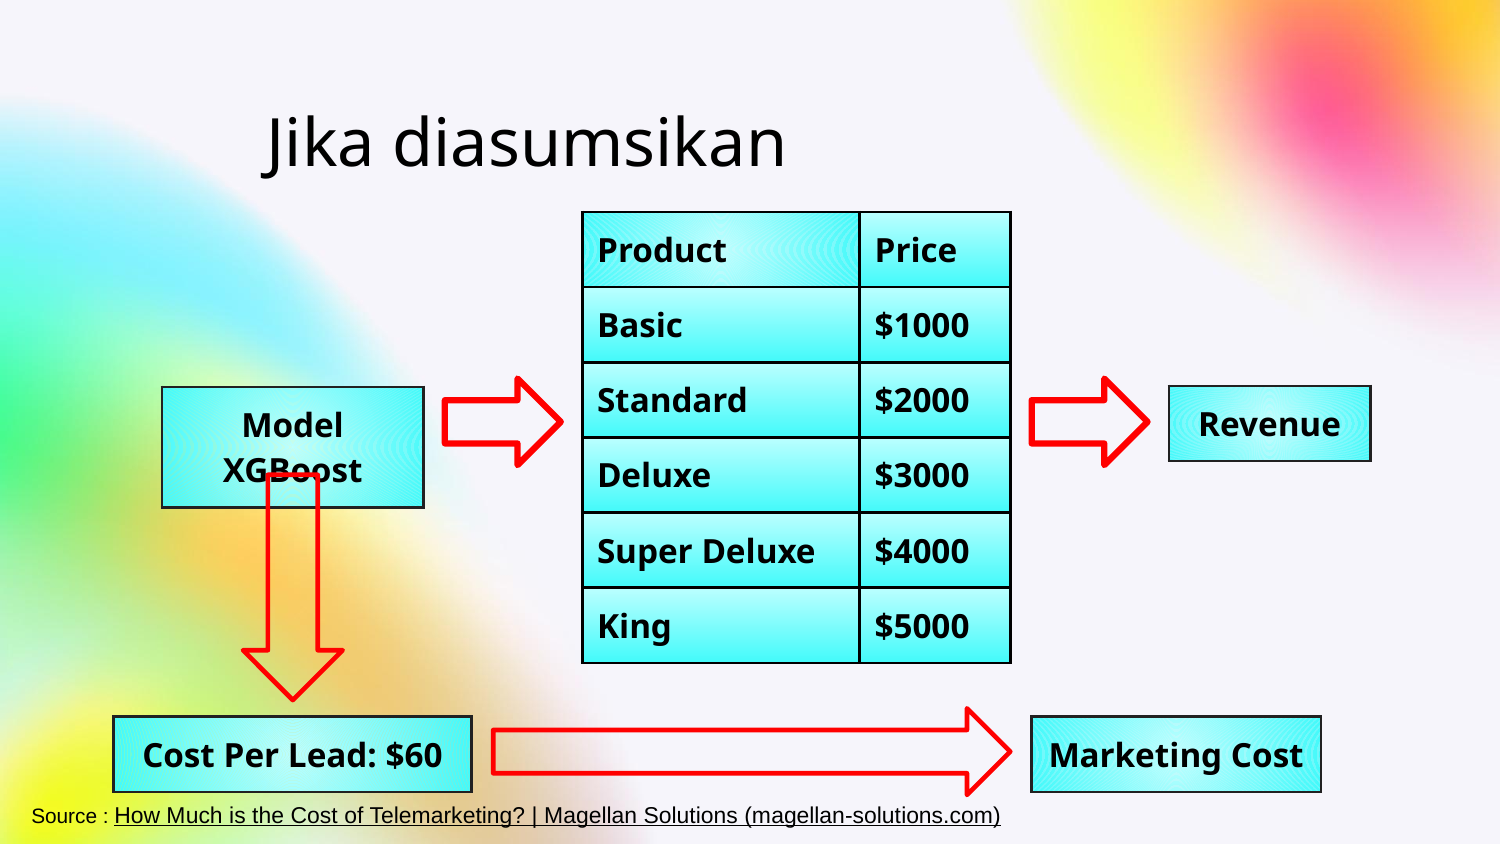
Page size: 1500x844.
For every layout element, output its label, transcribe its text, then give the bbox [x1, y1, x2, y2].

table_cell Standard [584, 364, 858, 419]
table_header Model XGBoost [163, 388, 422, 506]
text_box [444, 378, 561, 466]
text_box [243, 474, 343, 701]
table_cell $1000 [861, 288, 1009, 361]
table_header Revenue [1170, 387, 1369, 460]
table_cell $3000 [861, 439, 1009, 511]
picture [0, 0, 1500, 844]
title Jika diasumsikan [251, 84, 895, 200]
table_cell Standard [584, 429, 858, 436]
table_cell Super Deluxe [584, 514, 858, 586]
text_box Source : How Much is the Cost of Telemarketing? | Magellan Solutions (magellan-solutions.com) [16, 786, 1075, 842]
table_header Cost Per Lead: $60 [115, 718, 470, 786]
table_cell $5000 [861, 589, 1009, 662]
table_cell King [584, 589, 858, 662]
table_header Price [861, 213, 1009, 286]
table_cell Basic [584, 288, 858, 361]
text_box [1031, 378, 1148, 466]
table_cell $2000 [861, 364, 1009, 436]
table_cell $4000 [861, 514, 1009, 586]
table_header Product [584, 213, 858, 286]
table_cell Deluxe [584, 439, 858, 511]
text_box [493, 708, 1011, 786]
table_header Marketing Cost [1033, 718, 1320, 791]
